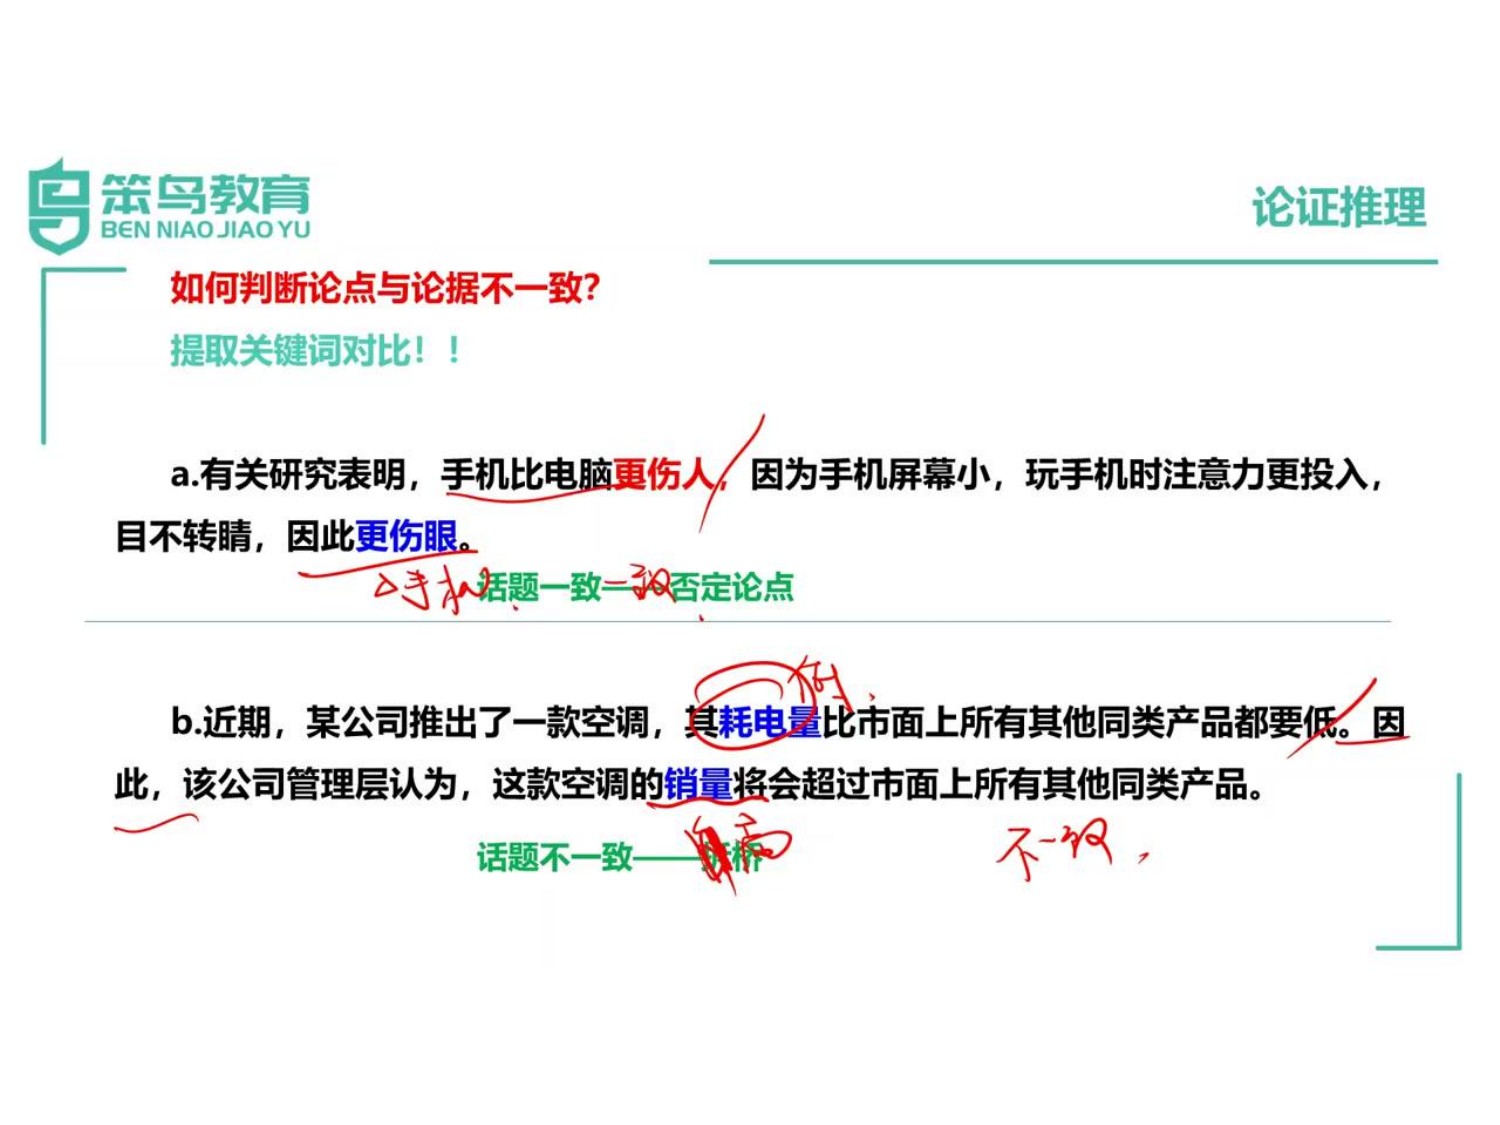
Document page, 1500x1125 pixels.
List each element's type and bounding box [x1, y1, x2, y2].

picture [0, 140, 1500, 985]
